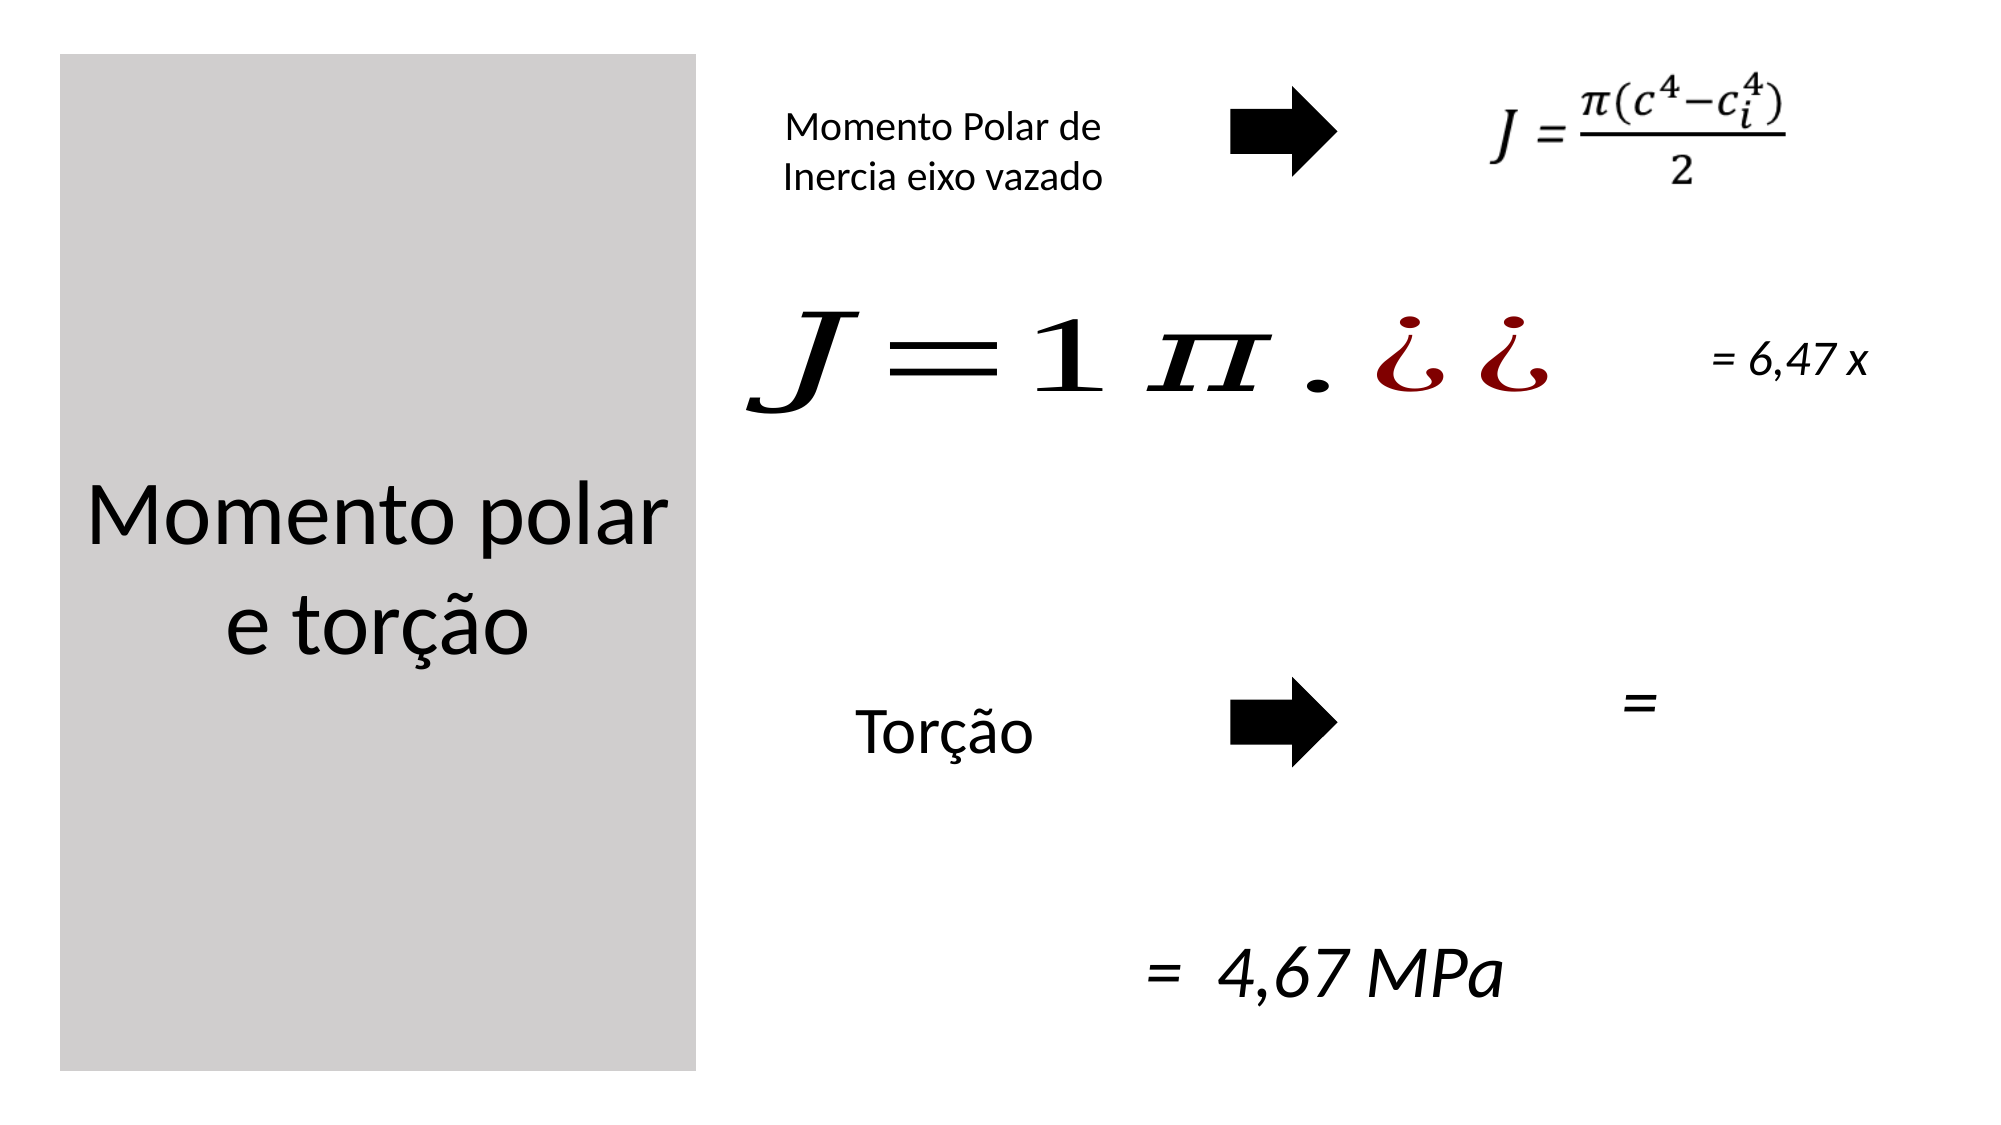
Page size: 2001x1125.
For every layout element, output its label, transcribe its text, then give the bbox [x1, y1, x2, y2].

text_box [1230, 85, 1338, 177]
text_box Momento Polar de Inercia eixo vazado [718, 91, 1168, 206]
text_box [1230, 676, 1338, 768]
text_box Torção [742, 679, 1147, 774]
text_box Momento polar e torção [60, 54, 696, 1071]
picture [1400, 54, 1880, 209]
